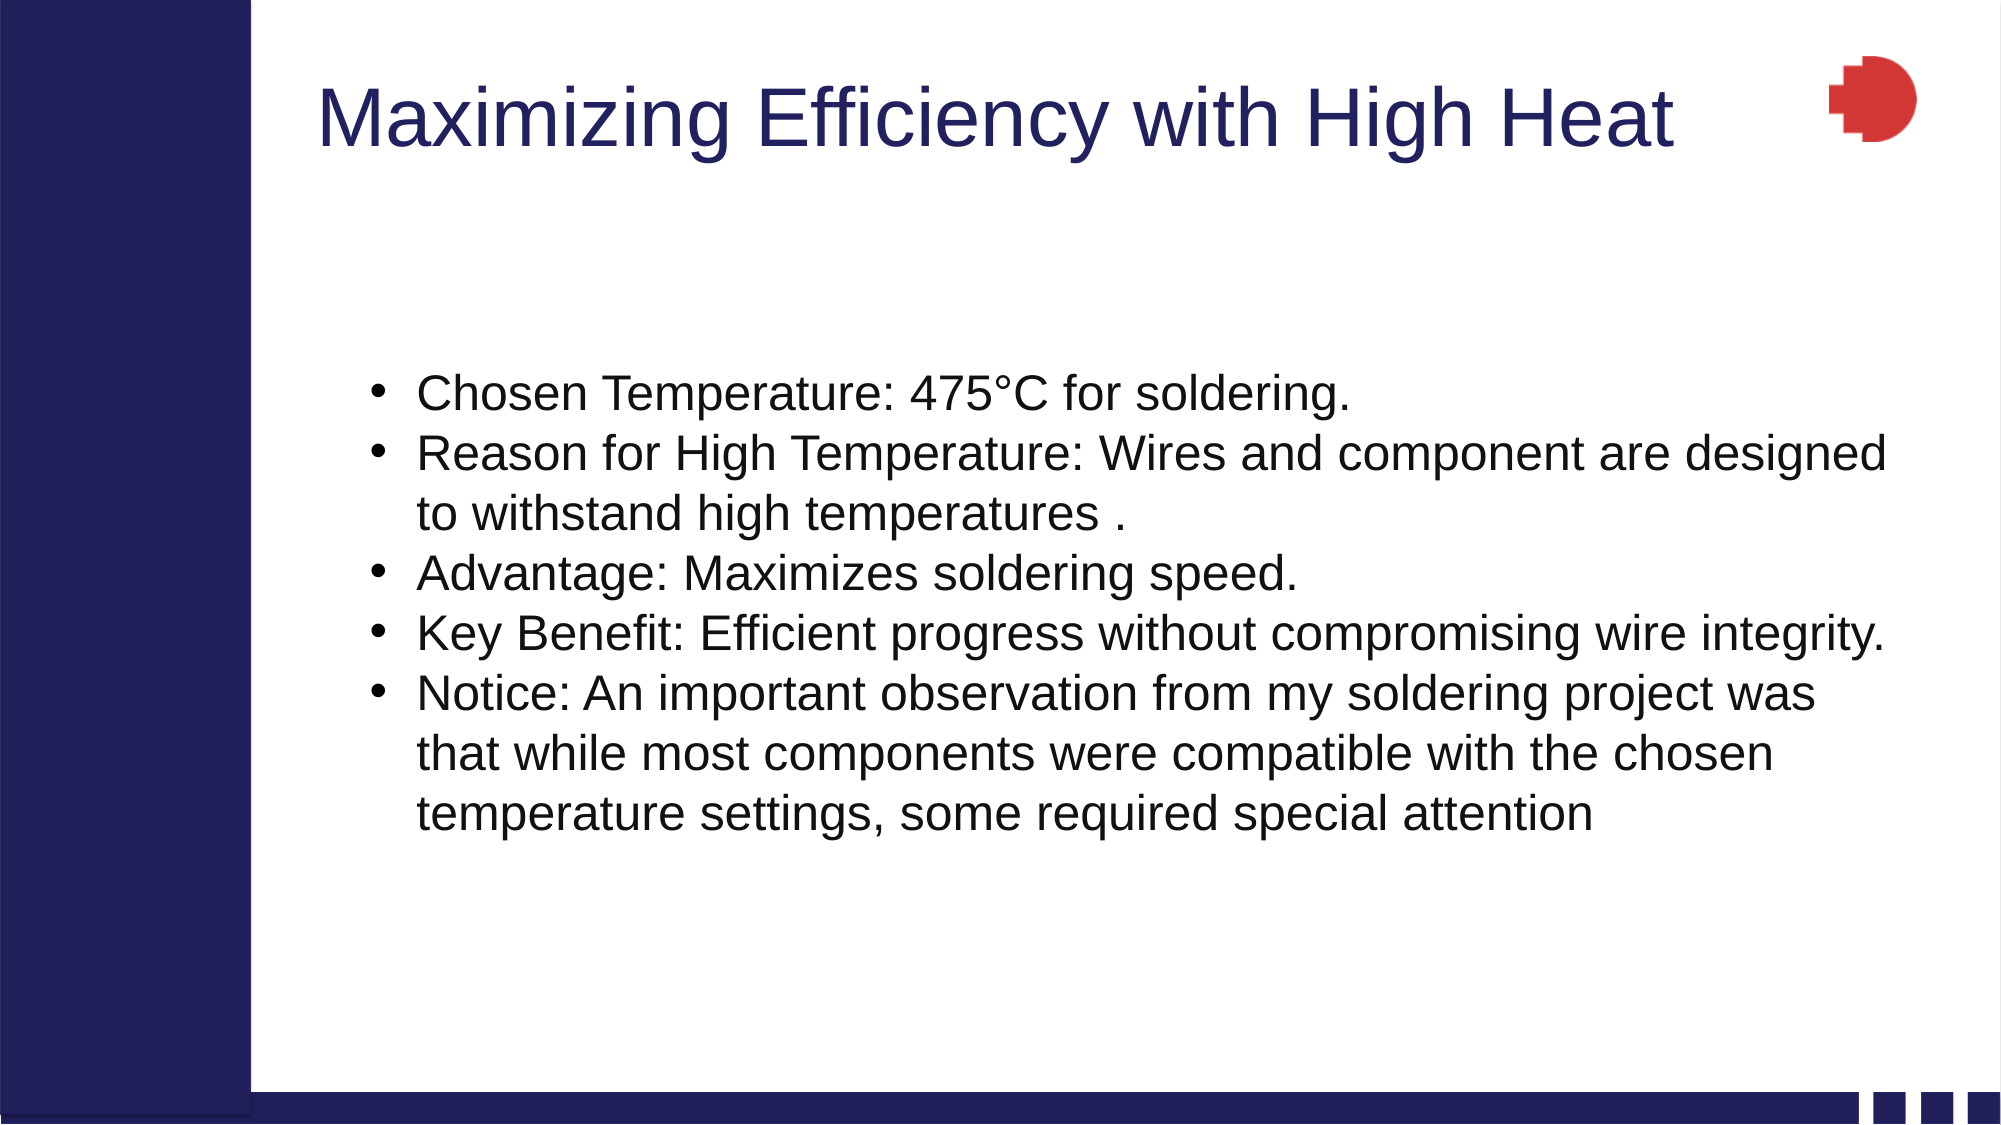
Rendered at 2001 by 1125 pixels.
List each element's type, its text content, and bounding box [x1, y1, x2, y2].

picture [0, 0, 2001, 1125]
picture [1829, 56, 1917, 143]
text_box Chosen Temperature: 475°C for soldering. Reason for High Temperature: Wires and component are designed to withstand high temperatures . Advantage: Maximizes soldering speed. Key Benefit: Efficient progress without compromising wire integrity. Notice: An important observation from my soldering project was that while most components were compatible with the chosen temperature settings, some required special attention [354, 353, 1915, 849]
text_box Maximizing Efficiency with High Heat [301, 55, 1781, 192]
